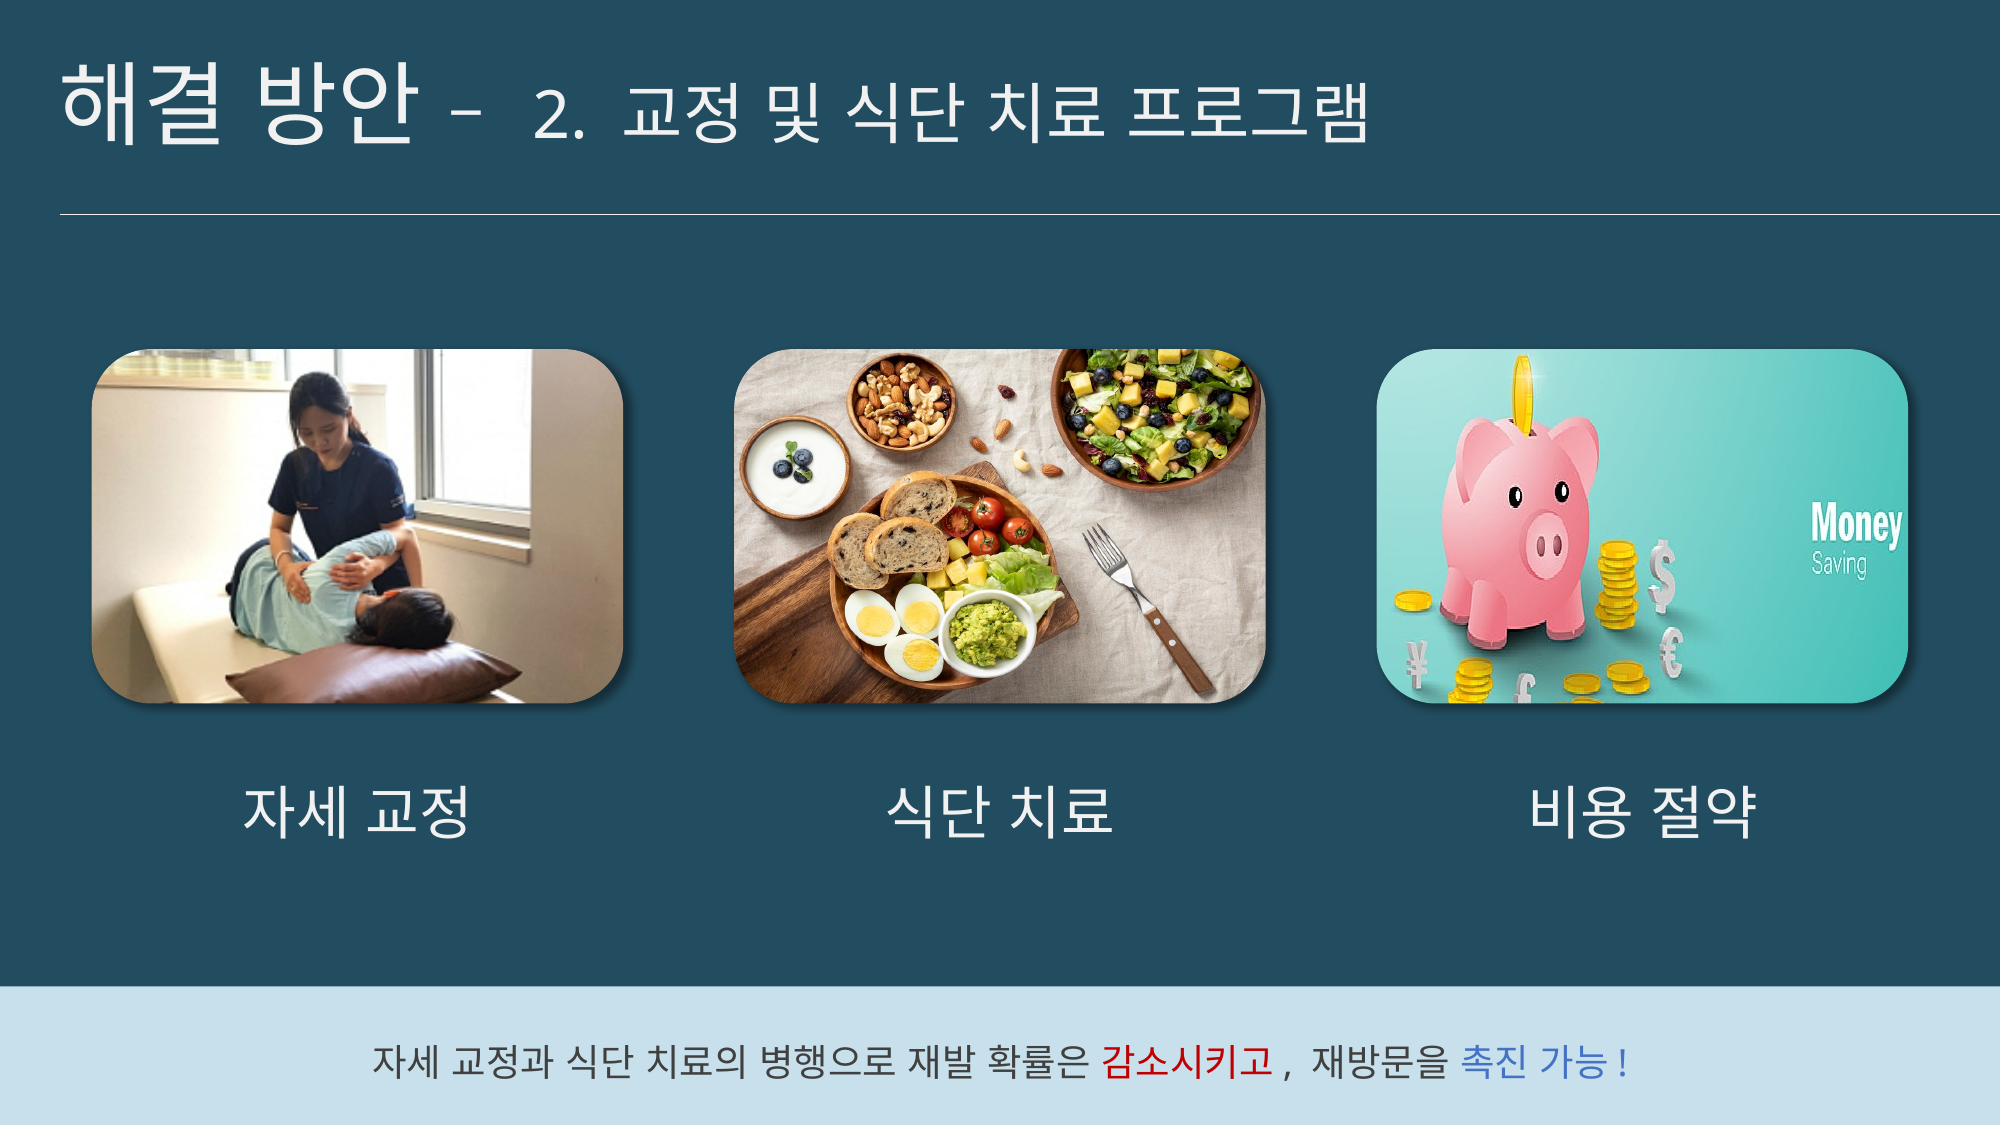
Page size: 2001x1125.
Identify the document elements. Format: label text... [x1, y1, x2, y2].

title 해결 방안 – 2. 교정 및 식단 치료 프로그램 [0, 0, 2000, 218]
text_box 자세 교정 [167, 768, 548, 854]
text_box 자세 교정과 식단 치료의 병행으로 재발 확률은 감소시키고, 재방문을 촉진 가능! [0, 986, 2000, 1125]
picture [734, 349, 1266, 704]
text_box 비용 절약 [1438, 768, 1847, 854]
picture [1376, 349, 1909, 704]
picture [91, 349, 624, 704]
text_box 식단 치료 [795, 768, 1205, 854]
